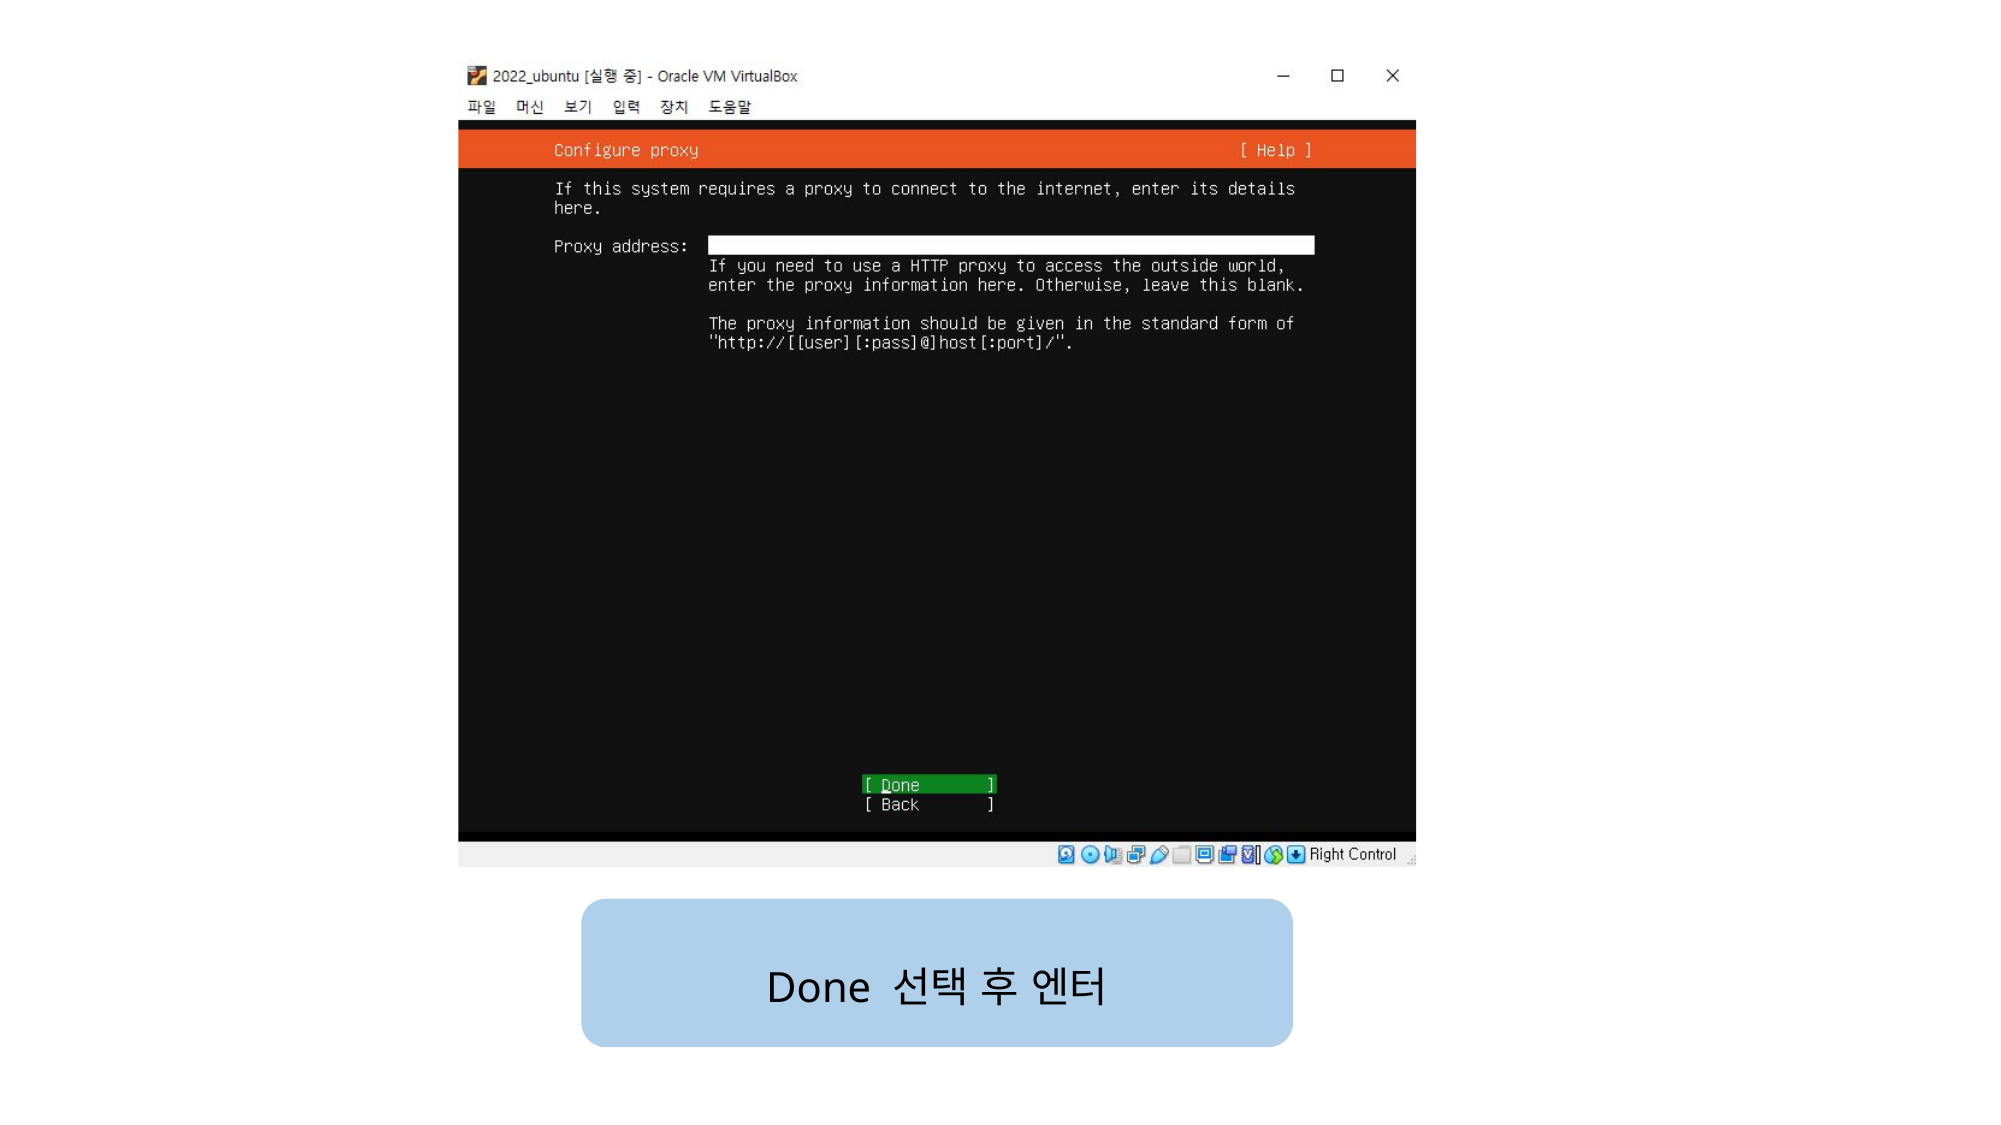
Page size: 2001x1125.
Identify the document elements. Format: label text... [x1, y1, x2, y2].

text_box Done 선택 후 엔터 [580, 897, 1295, 1049]
picture [458, 60, 1417, 868]
